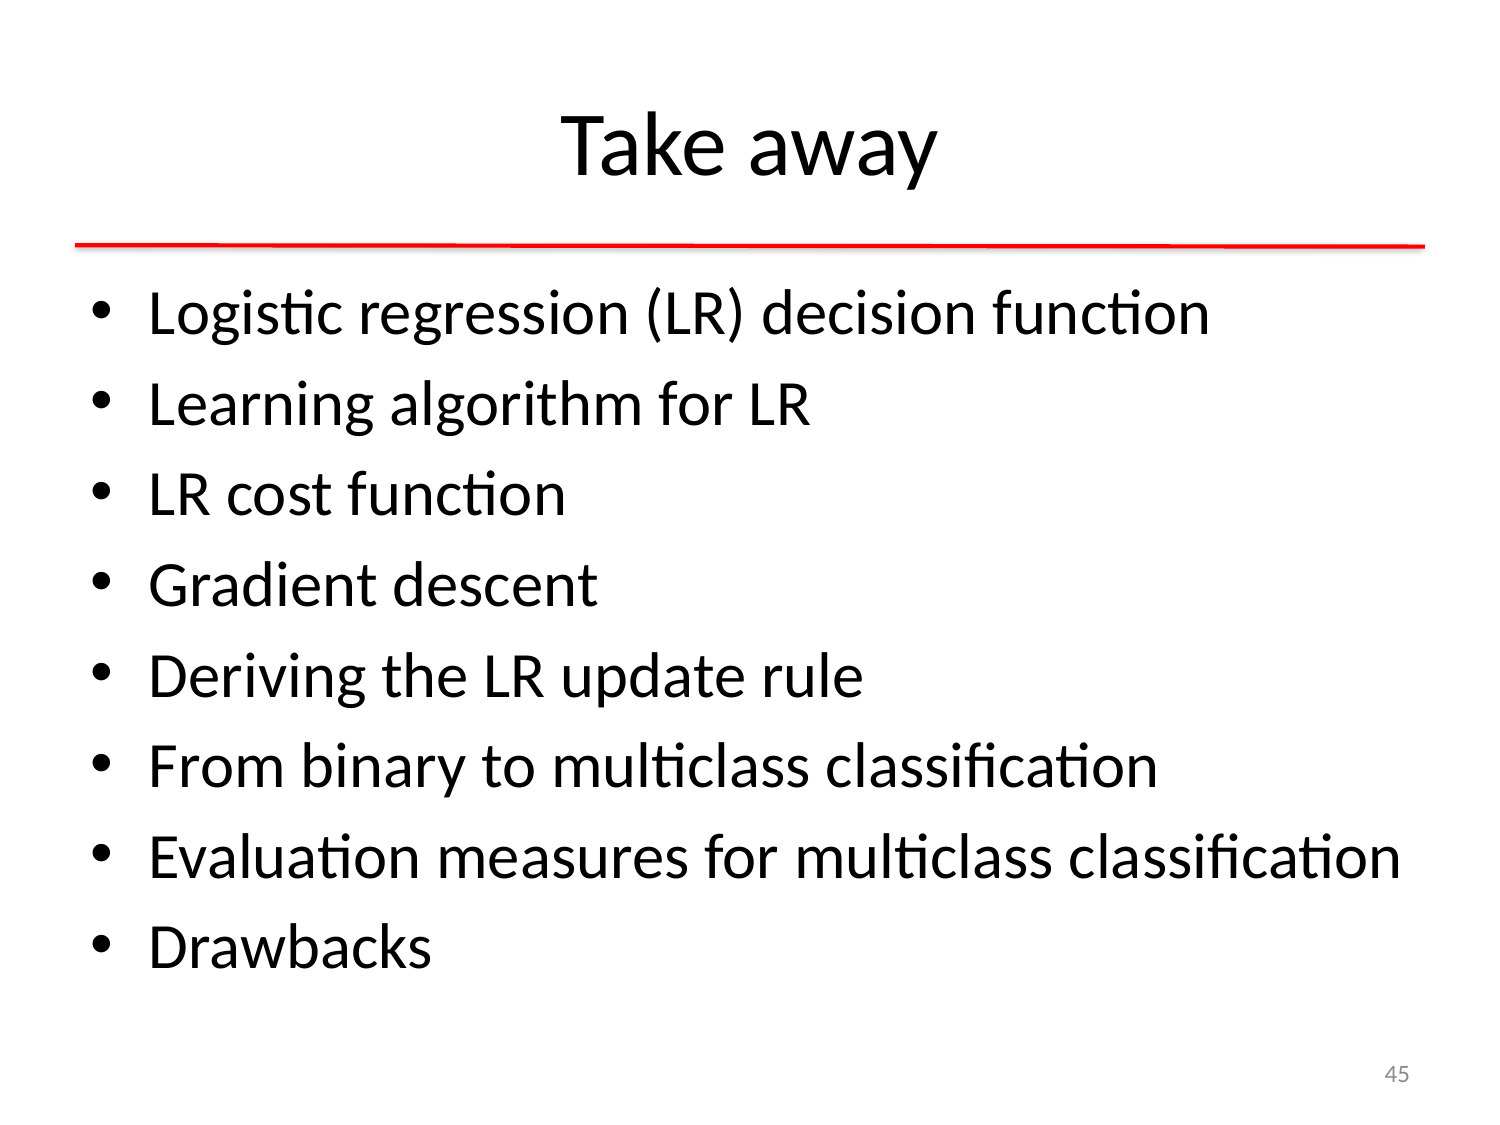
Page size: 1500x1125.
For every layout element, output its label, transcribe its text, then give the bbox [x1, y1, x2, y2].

list Logistic regression (LR) decision function Learning algorithm for LR LR cost function Gradient descent Deriving the LR update rule From binary to multiclass classification Evaluation measures for multiclass classification Drawbacks [75, 262, 1425, 1005]
slide_number 45 [1074, 1042, 1425, 1103]
title Take away [75, 45, 1425, 233]
